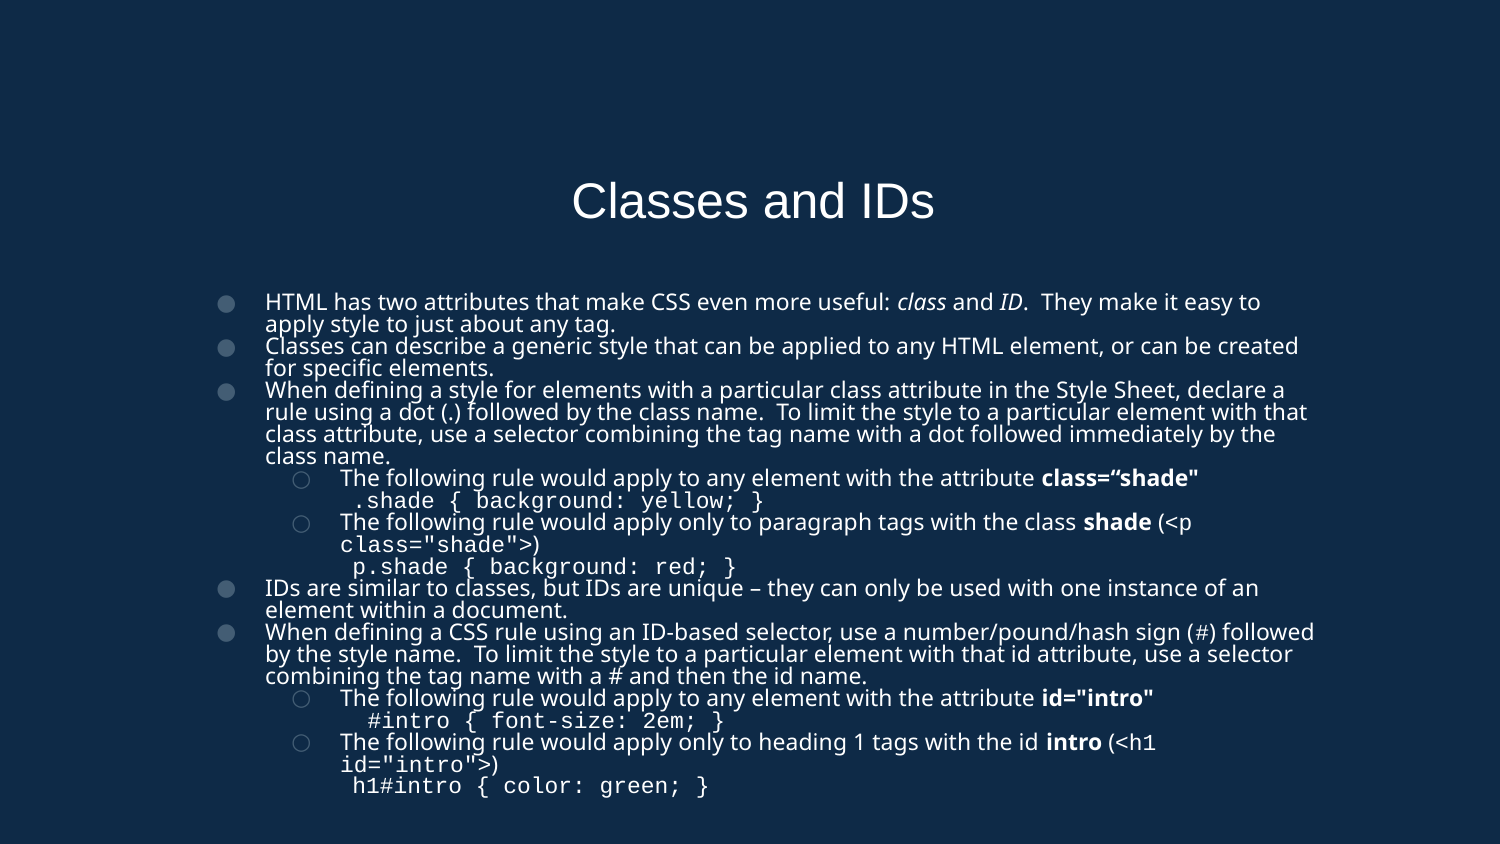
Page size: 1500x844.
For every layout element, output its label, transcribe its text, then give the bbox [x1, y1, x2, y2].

title Classes and IDs [175, 153, 1332, 233]
list HTML has two attributes that make CSS even more useful: class and ID. They make it easy to apply style to just about any tag. Classes can describe a generic style that can be applied to any HTML element, or can be created for specific elements. When defining a style for elements with a particular class attribute in the Style Sheet, declare a rule using a dot (.) followed by the class name. To limit the style to a particular element with that class attribute, use a selector combining the tag name with a dot followed immediately by the class name. The following rule would apply to any element with the attribute class=“shade" .shade { background: yellow; } The following rule would apply only to paragraph tags with the class shade (<p class="shade">) p.shade { background: red; } IDs are similar to classes, but IDs are unique – they can only be used with one instance of an element within a document. When defining a CSS rule using an ID-based selector, use a number/pound/hash sign (#) followed by the style name. To limit the style to a particular element with that id attribute, use a selector combining the tag name with a # and then the id name. The following rule would apply to any element with the attribute id="intro" #intro { font-size: 2em; } The following rule would apply only to heading 1 tags with the id intro (<h1 id="intro">) h1#intro { color: green; } [175, 278, 1332, 689]
